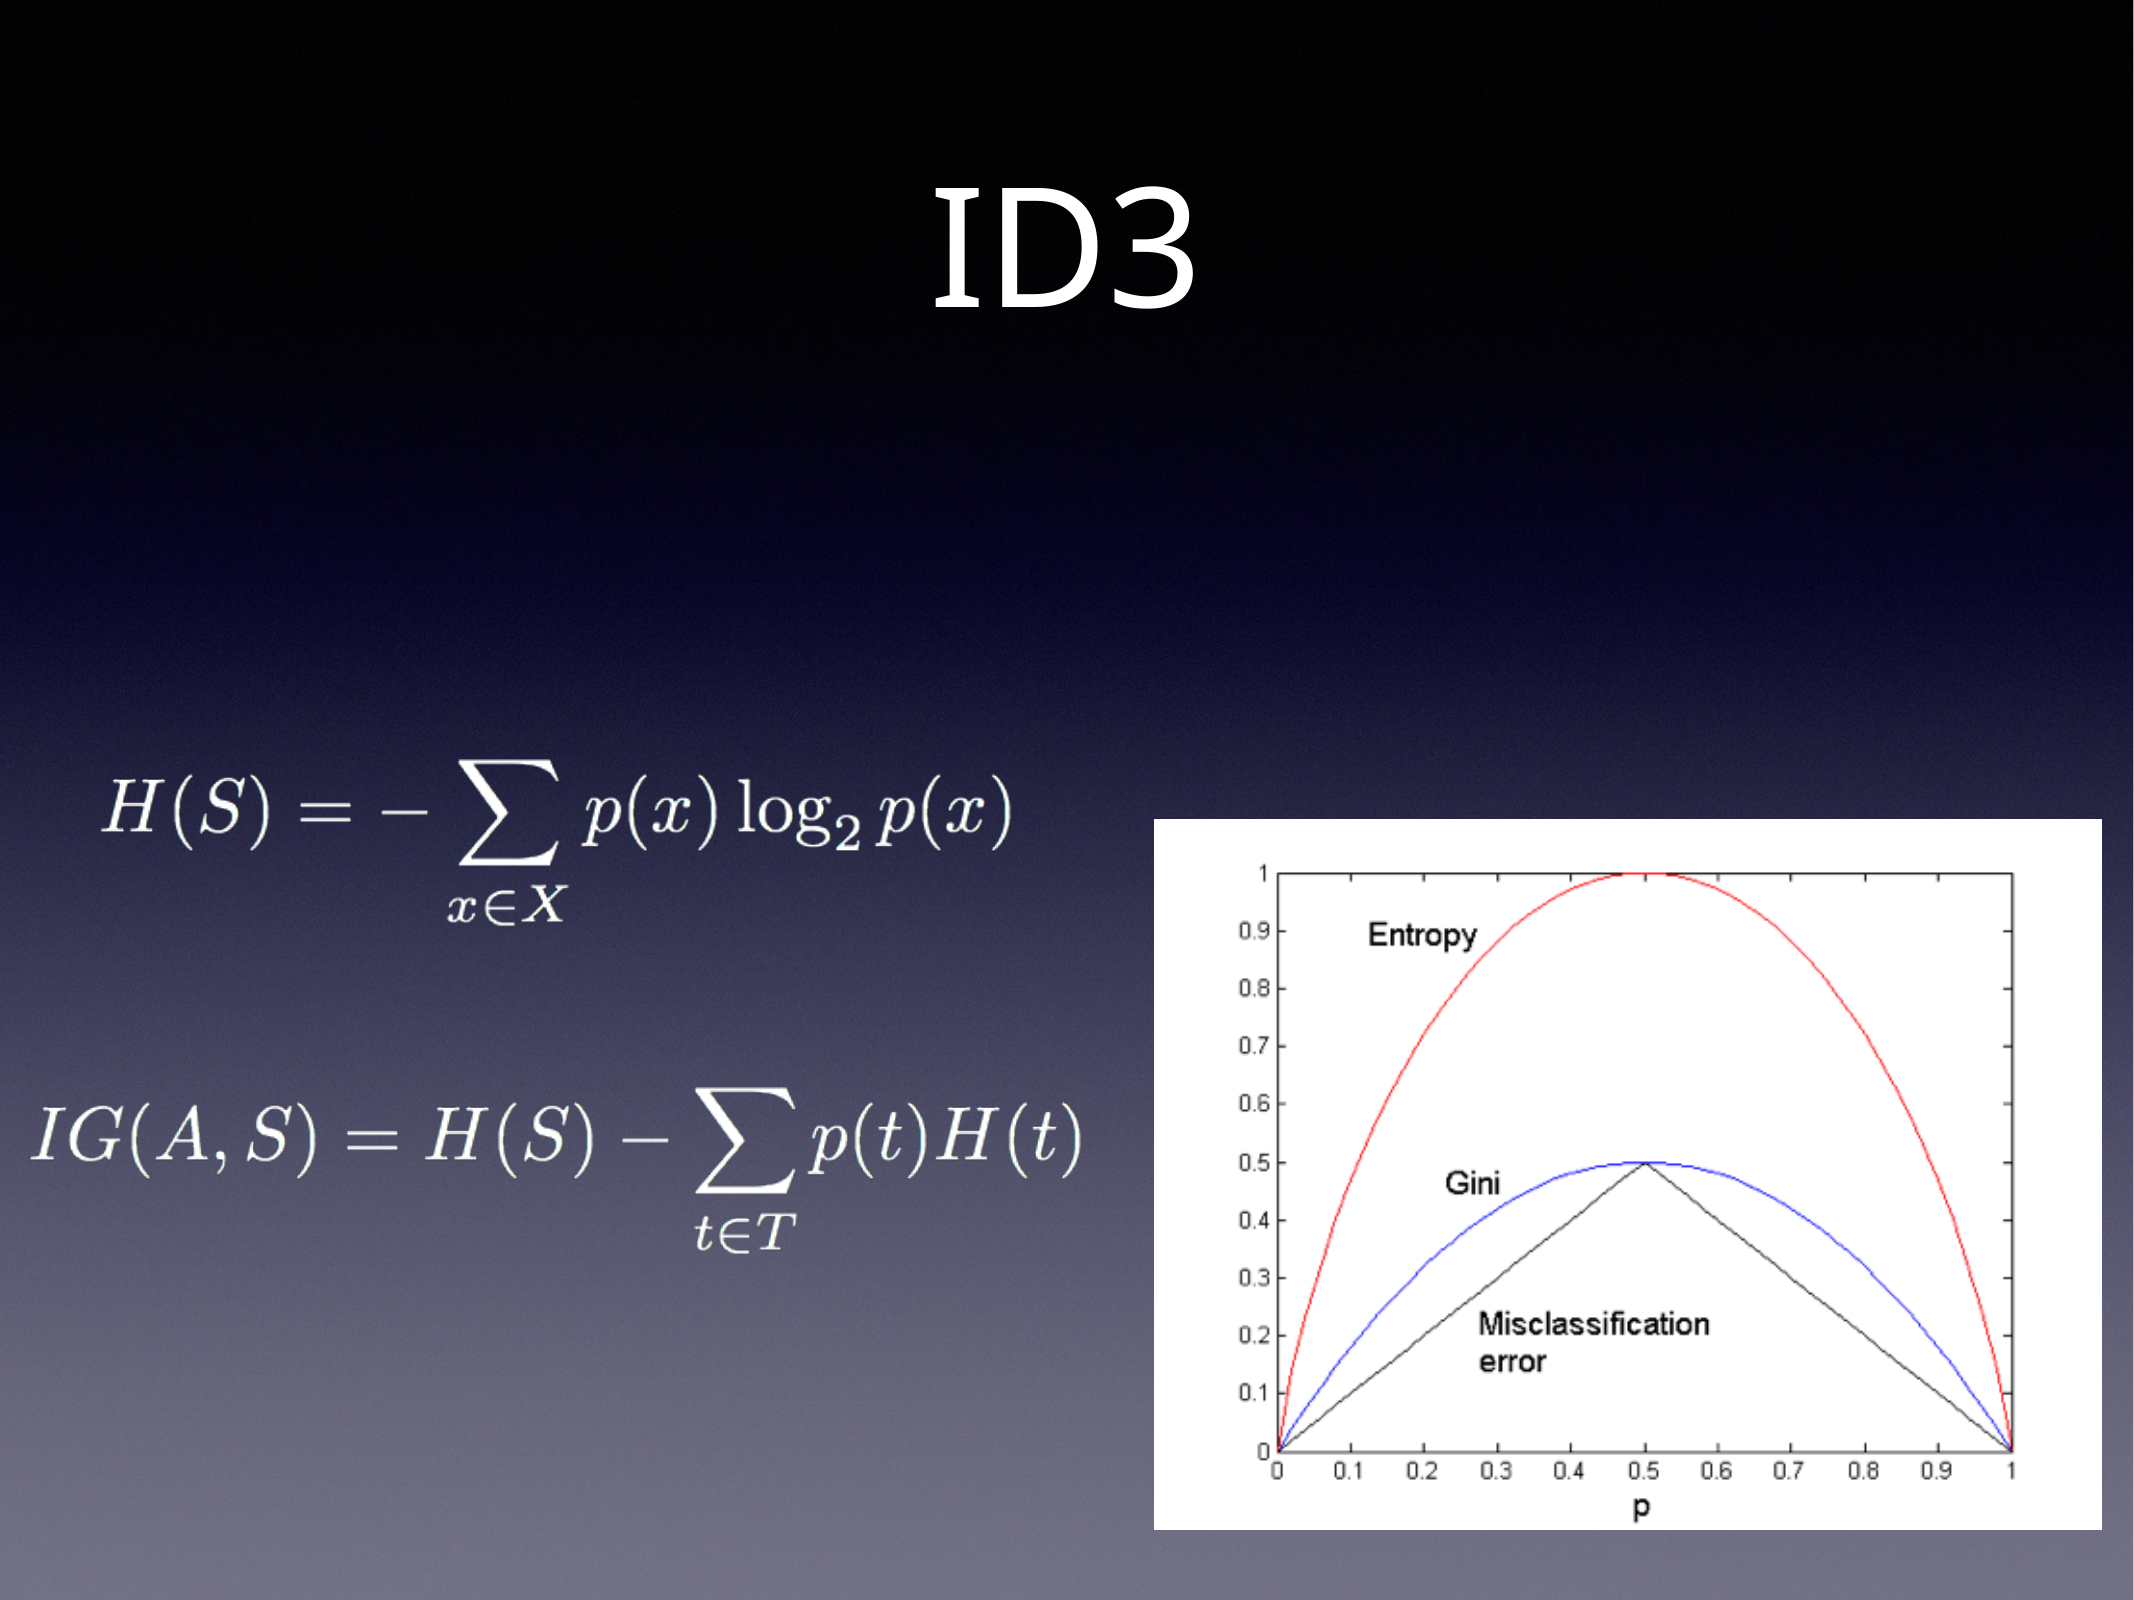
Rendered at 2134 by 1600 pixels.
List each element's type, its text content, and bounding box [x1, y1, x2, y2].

picture [0, 0, 2134, 1600]
title ID3 [155, 66, 1978, 416]
